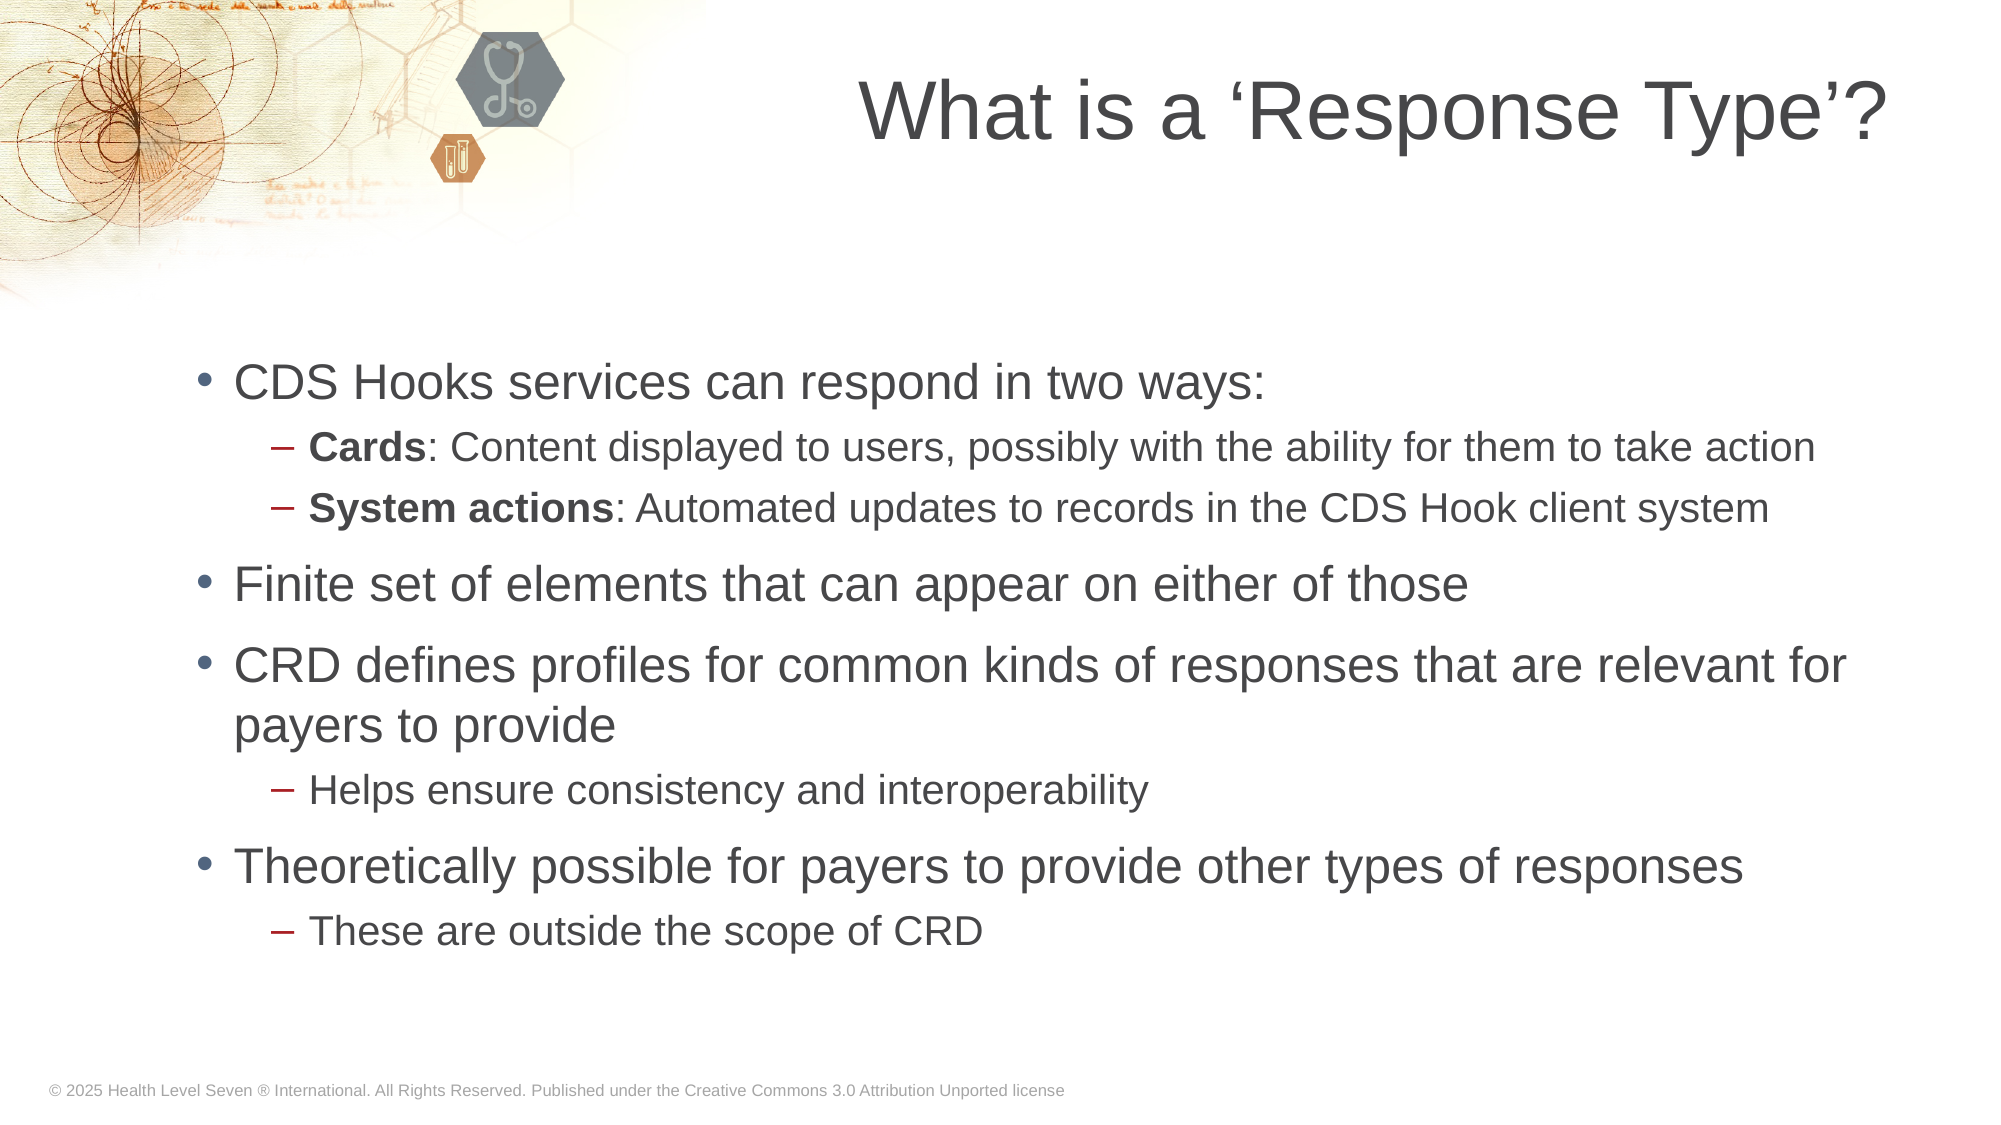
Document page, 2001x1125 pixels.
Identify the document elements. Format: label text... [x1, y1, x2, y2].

title What is a ‘Response Type’? [648, 59, 1904, 188]
list CDS Hooks services can respond in two ways: Cards: Content displayed to users, possibly with the ability for them to take action System actions: Automated updates to records in the CDS Hook client system Finite set of elements that can appear on either of those CRD defines profiles for common kinds of responses that are relevant for payers to provide Helps ensure consistency and interoperability Theoretically possible for payers to provide other types of responses These are outside the scope of CRD [181, 342, 1904, 1016]
picture [0, 0, 706, 310]
